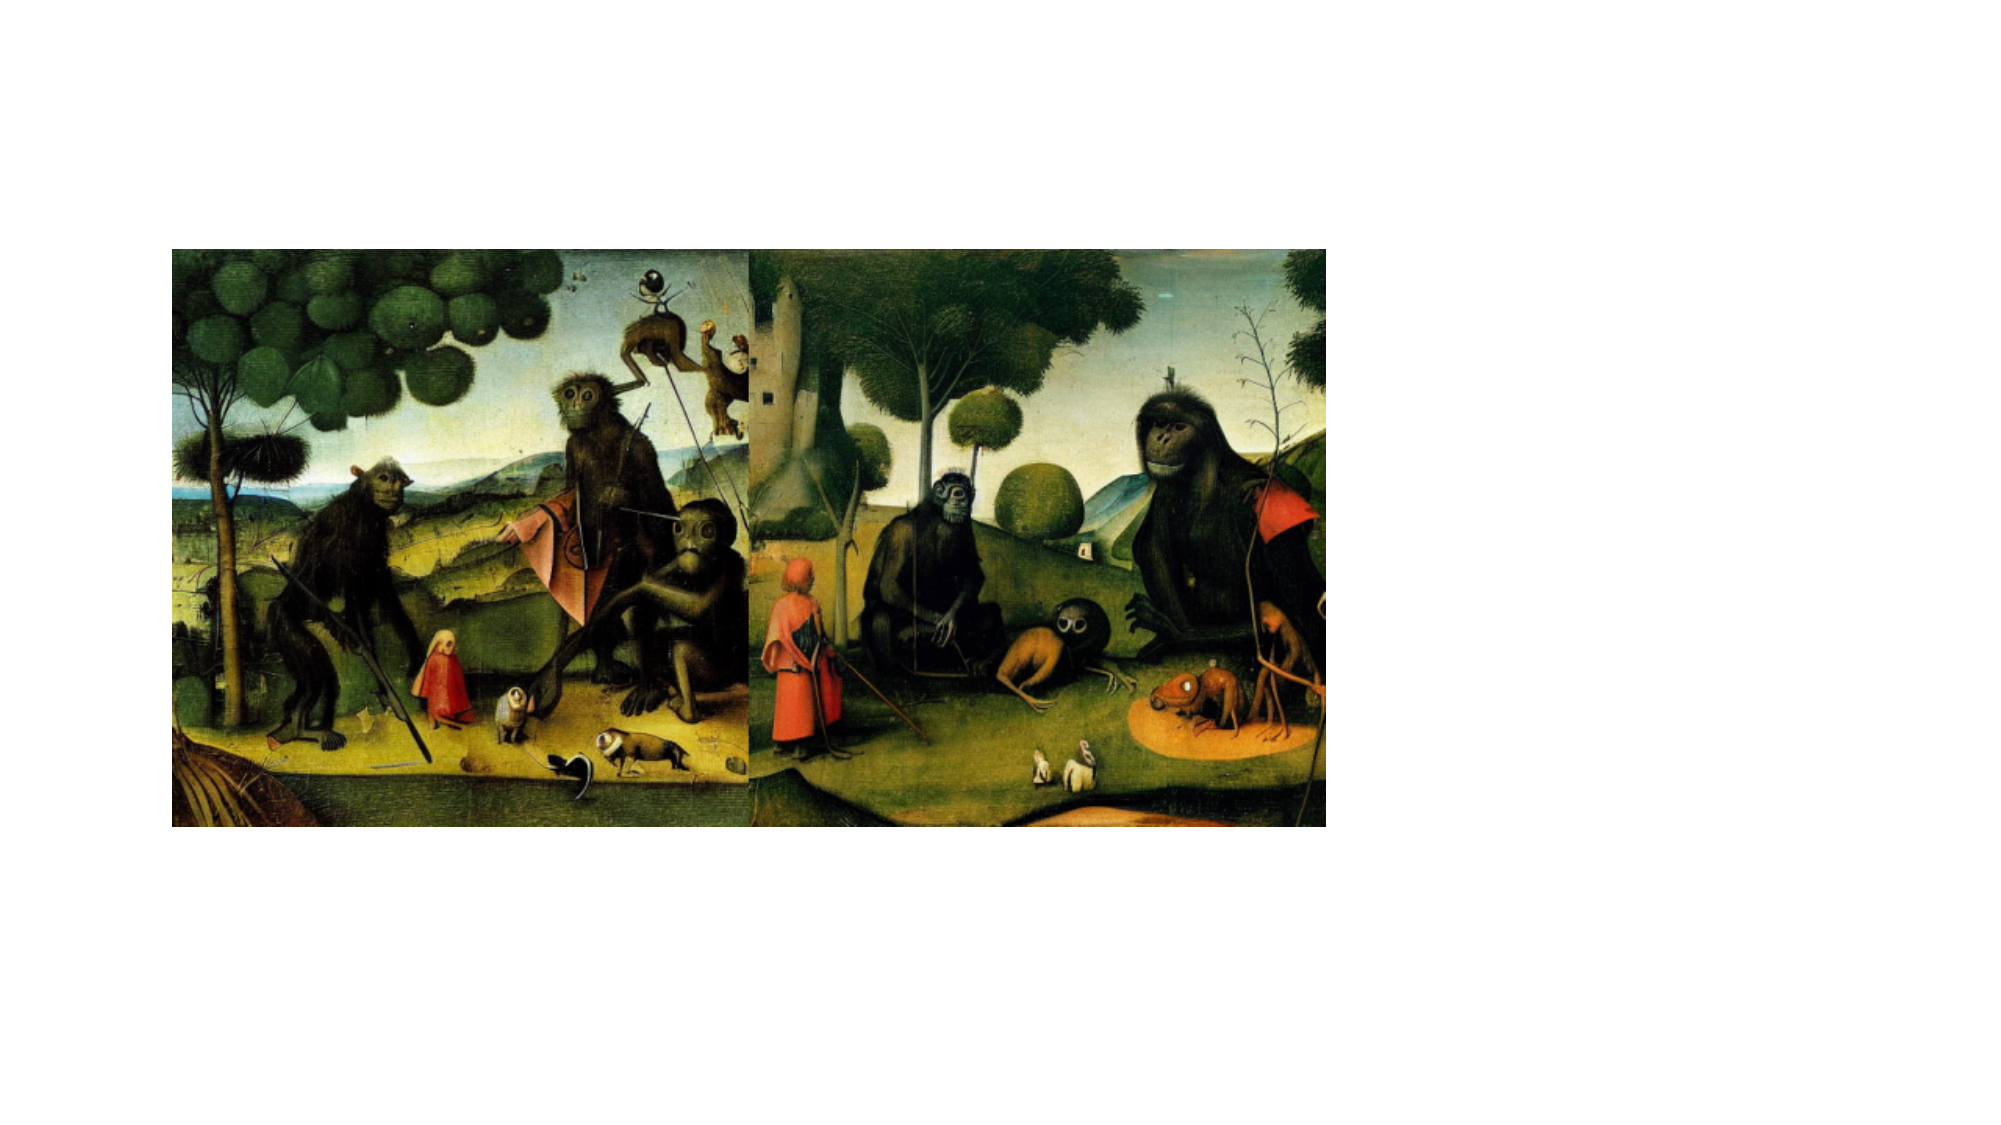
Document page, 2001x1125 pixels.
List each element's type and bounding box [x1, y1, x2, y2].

picture [172, 249, 1326, 827]
